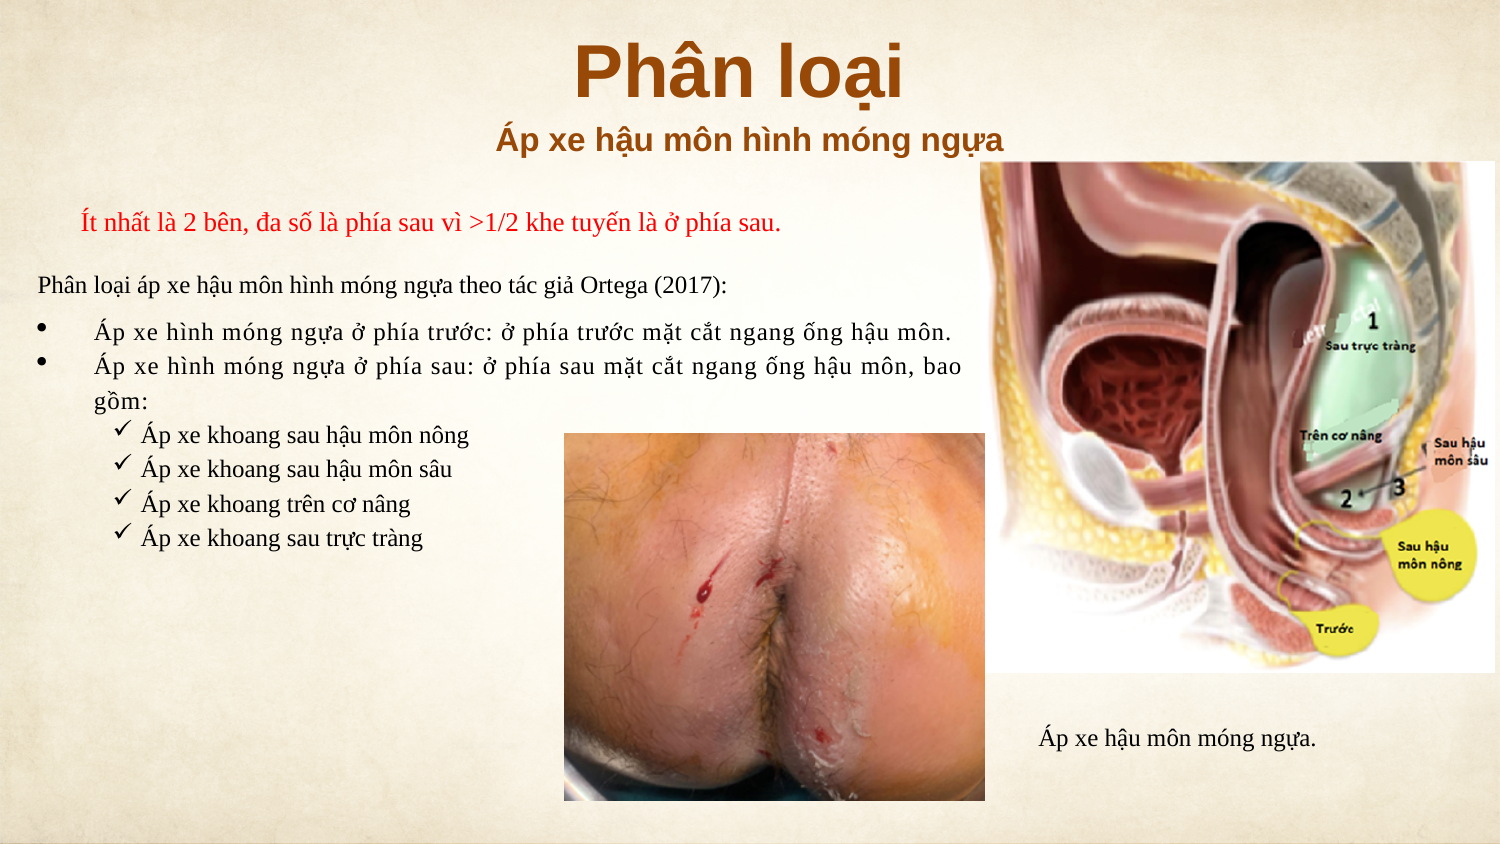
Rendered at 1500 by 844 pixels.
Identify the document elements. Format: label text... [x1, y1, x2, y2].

picture [564, 161, 1495, 801]
text_box Áp xe hậu môn móng ngựa. [1023, 713, 1332, 759]
text_box Phân loại áp xe hậu môn hình móng ngựa theo tác giả Ortega (2017): Áp xe hình móng ngựa ở phía trước: ở phía trước mặt cắt ngang ống hậu môn. Áp xe hình móng ngựa ở phía sau: ở phía sau mặt cắt ngang ống hậu môn, bao gồm: Áp xe khoang sau hậu môn nông Áp xe khoang sau hậu môn sâu Áp xe khoang trên cơ nâng Áp xe khoang sau trực tràng [22, 256, 975, 560]
list Áp xe hậu môn hình móng ngựa [0, 114, 1500, 162]
list Phân loại [0, 20, 1500, 114]
text_box Ít nhất là 2 bên, đa số là phía sau vì >1/2 khe tuyến là ở phía sau. [65, 197, 797, 245]
